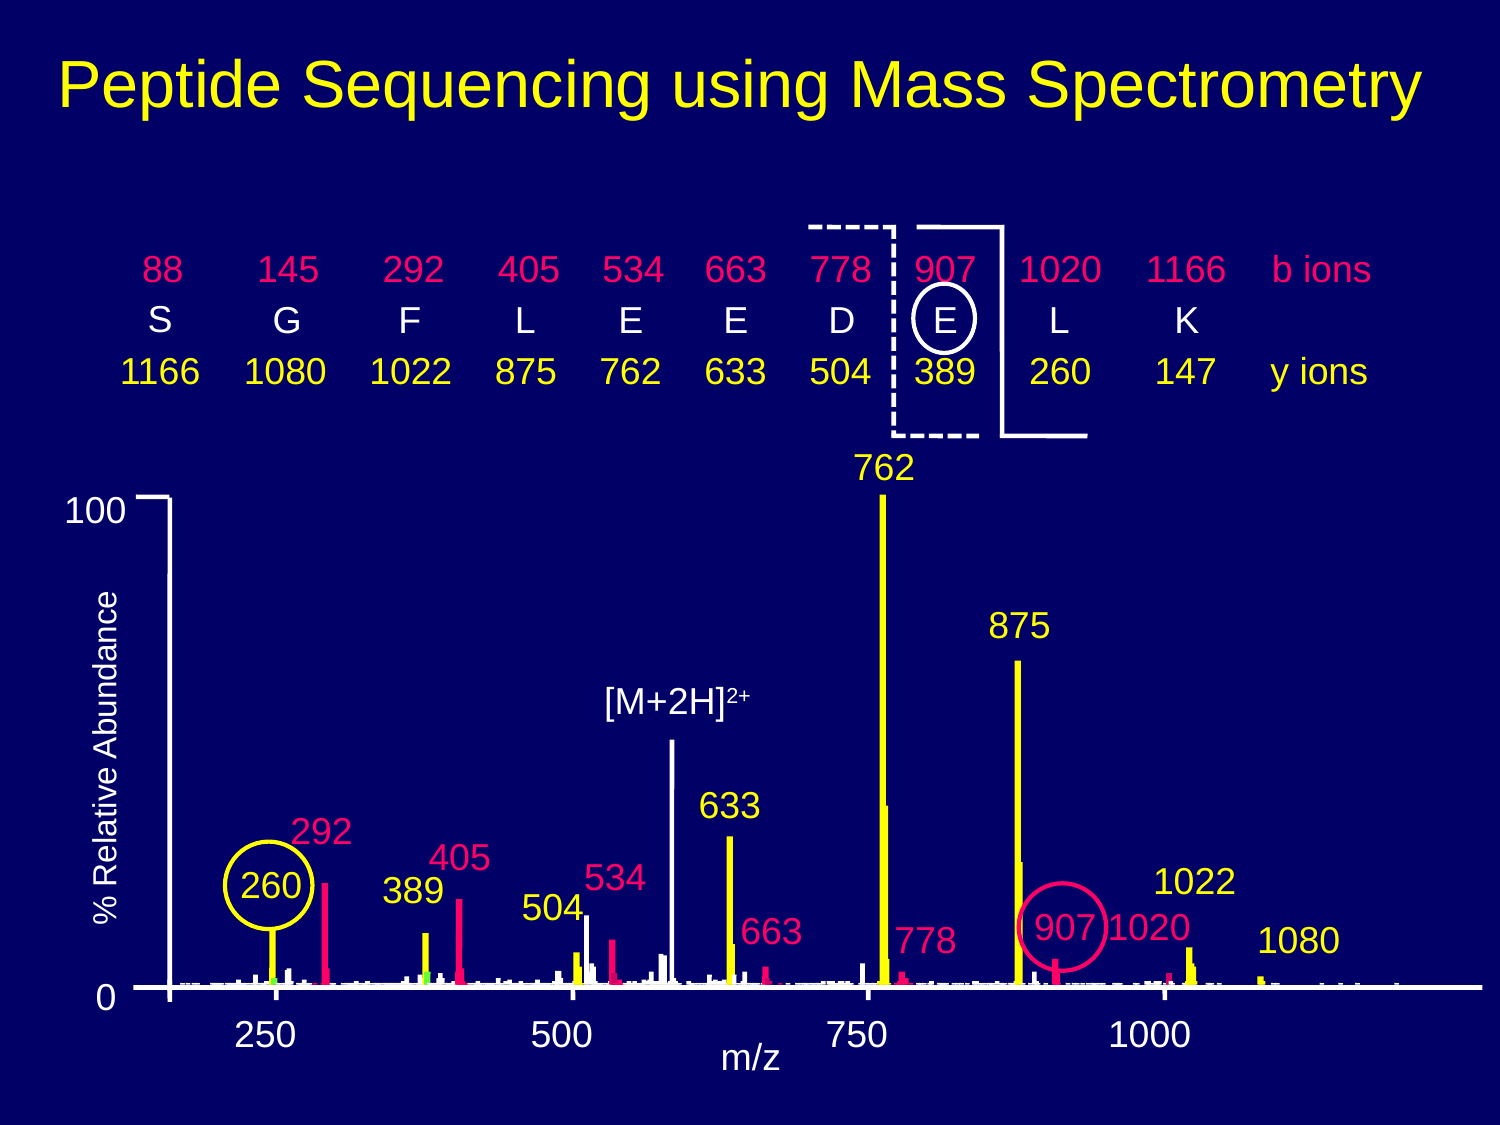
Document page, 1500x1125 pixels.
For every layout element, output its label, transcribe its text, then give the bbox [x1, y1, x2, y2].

text_box Peptide Sequencing using Mass Spectrometry [0, 24, 1500, 138]
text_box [808, 224, 980, 438]
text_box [1092, 237, 1388, 401]
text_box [103, 237, 803, 401]
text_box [981, 224, 1088, 438]
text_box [48, 435, 1483, 1086]
